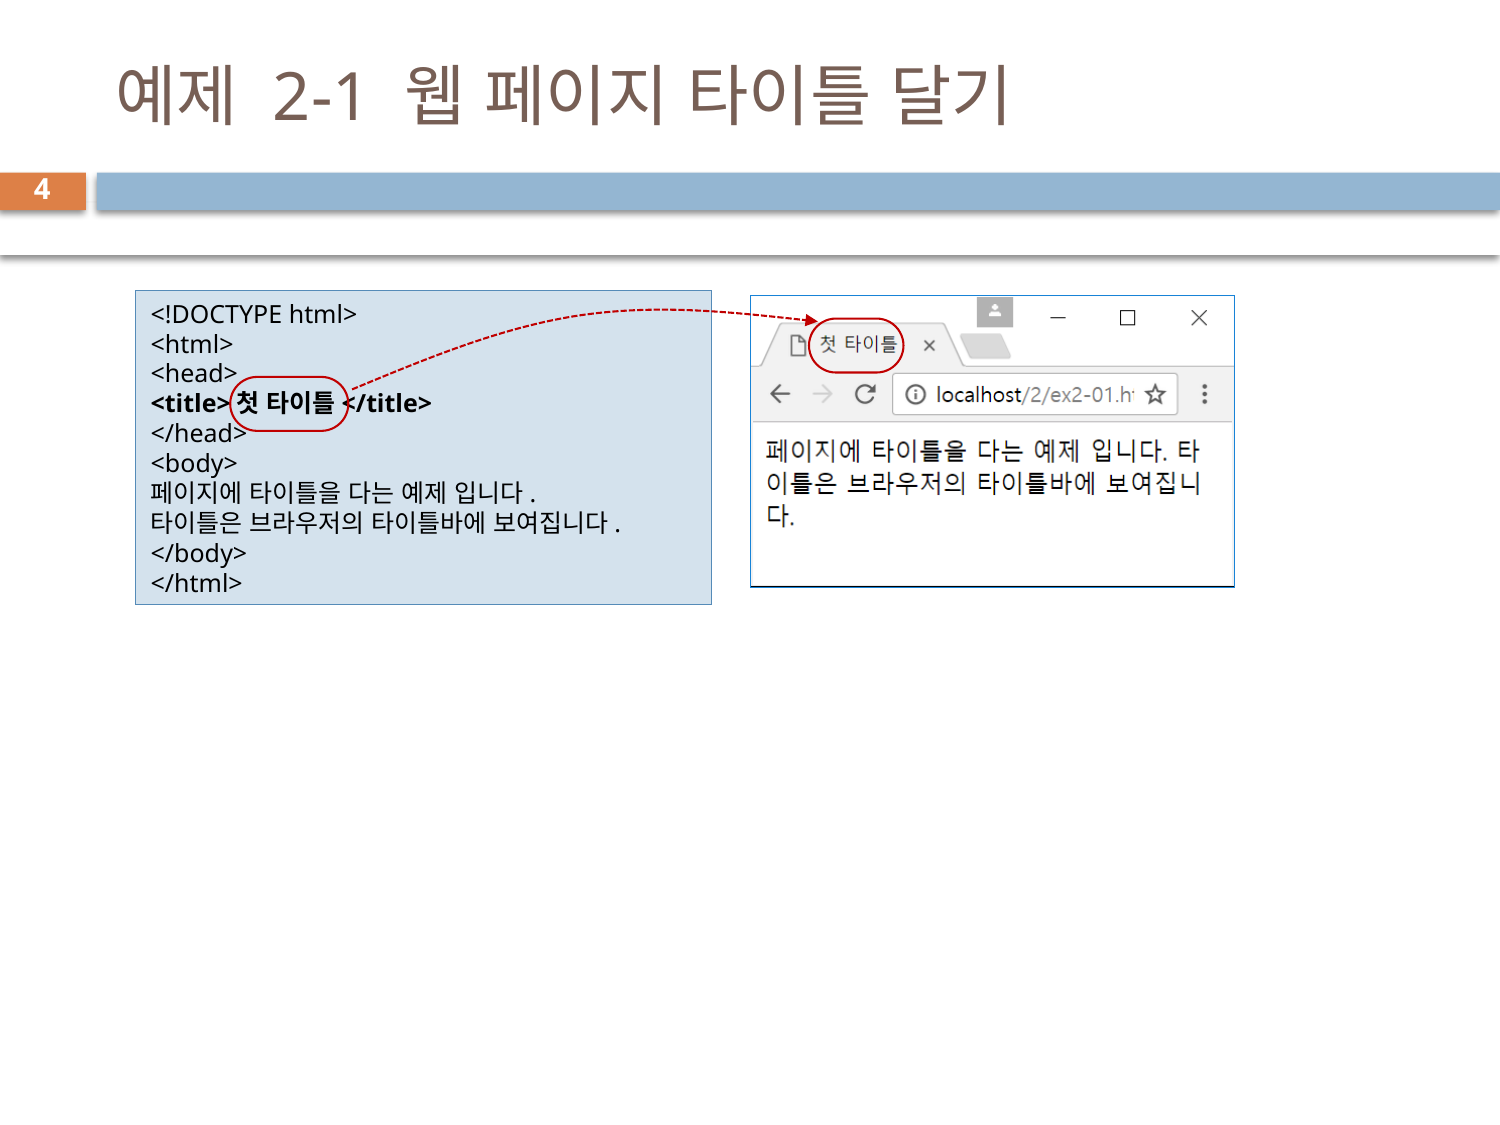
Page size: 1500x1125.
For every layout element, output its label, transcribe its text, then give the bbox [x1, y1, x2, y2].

slide_number 4 [0, 170, 87, 211]
text_box <!DOCTYPE html> <html> <head> <title>첫 타이틀</title> </head> <body> 페이지에 타이틀을 다는 예제 입니다. 타이틀은 브라우저의 타이틀바에 보여집니다. </body> </html> [135, 290, 712, 605]
title 예제 2-1 웹 페이지 타이틀 달기 [100, 37, 1438, 149]
text_box [351, 308, 743, 391]
picture [749, 295, 1235, 588]
text_box [228, 375, 350, 433]
